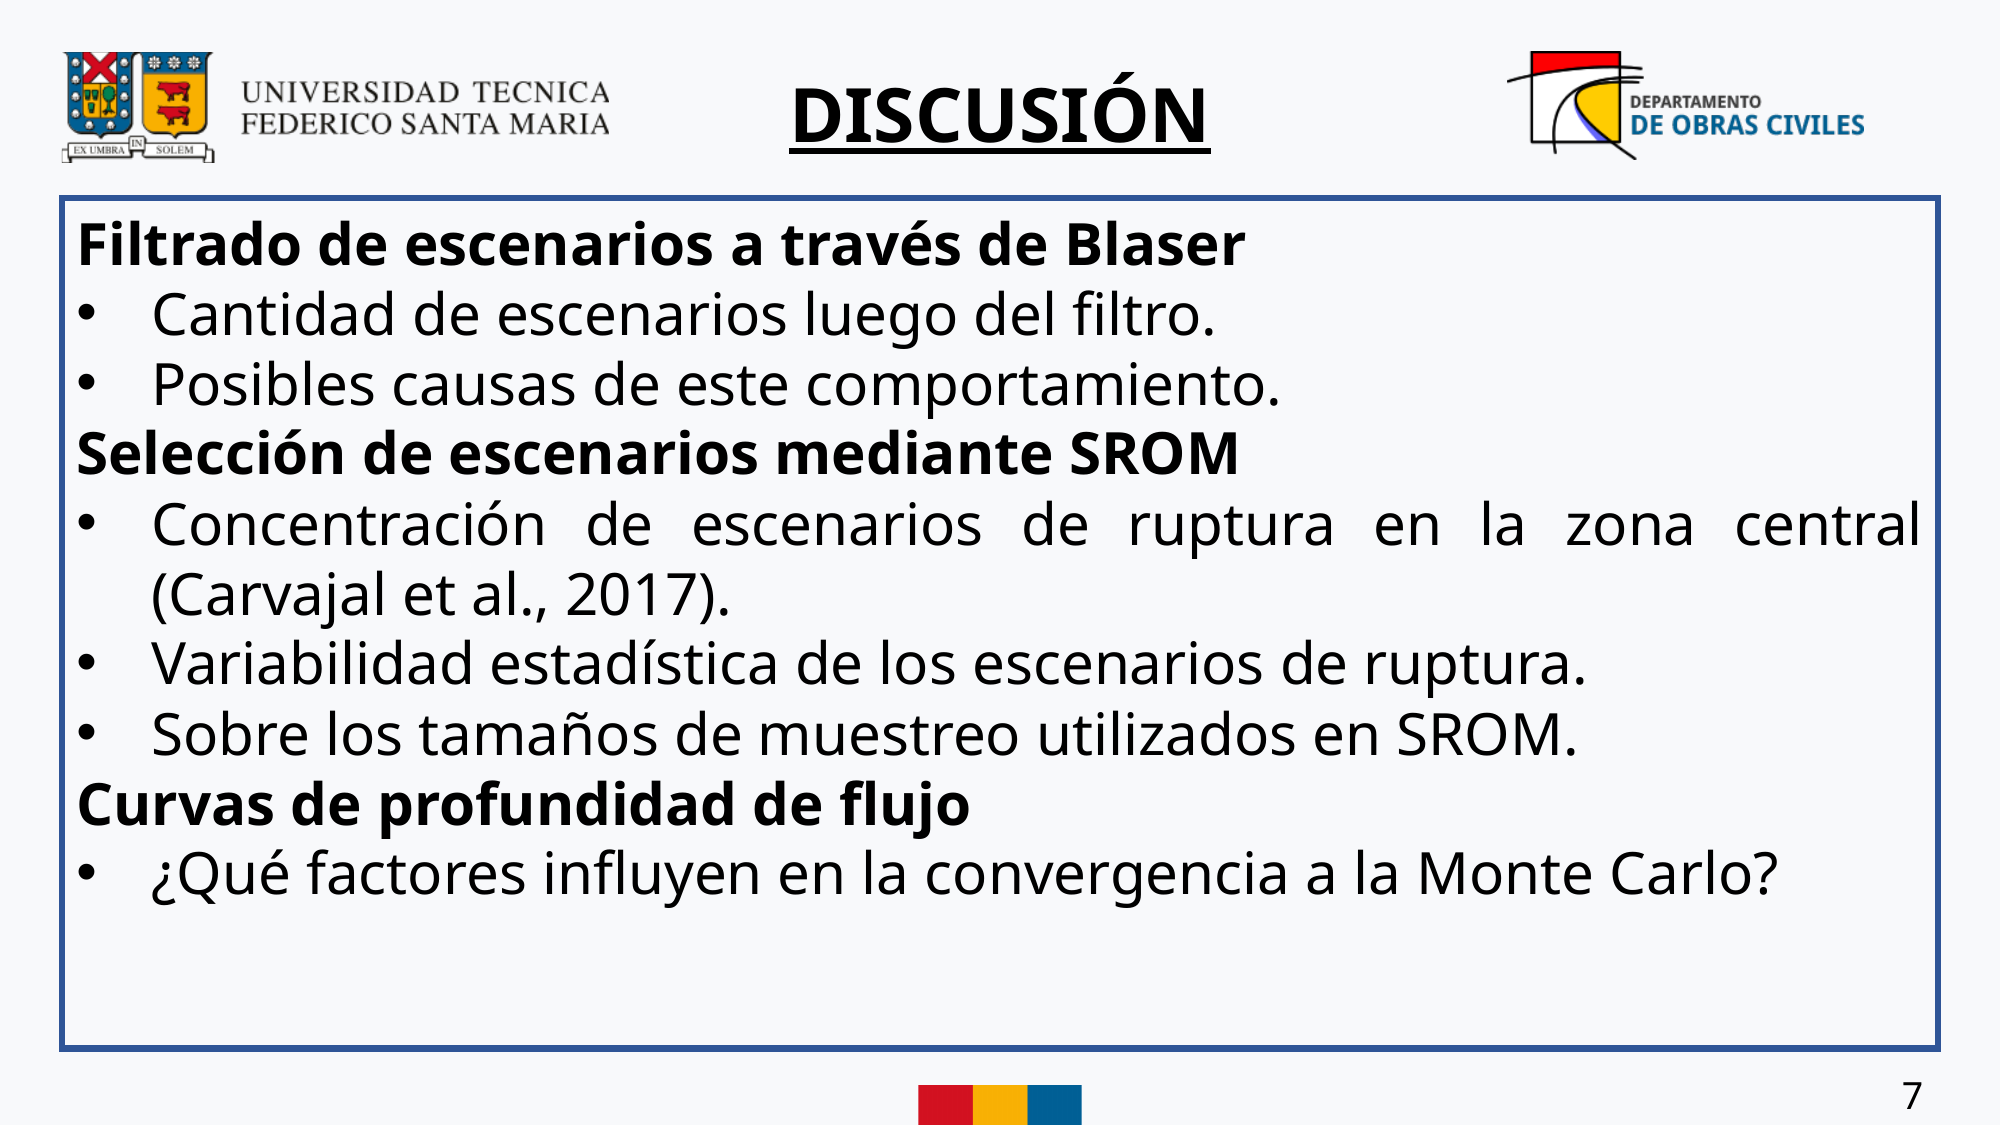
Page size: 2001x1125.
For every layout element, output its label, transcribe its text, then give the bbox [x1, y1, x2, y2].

picture [61, 51, 609, 163]
text_box 77 [1867, 1064, 1939, 1125]
text_box DISCUSIÓN [760, 70, 1240, 182]
text_box Filtrado de escenarios a través de Blaser Cantidad de escenarios luego del filtro. Posibles causas de este comportamiento. Selección de escenarios mediante SROM Concentración de escenarios de ruptura en la zona central (Carvajal et al., 2017). Variabilidad estadística de los escenarios de ruptura. Sobre los tamaños de muestreo utilizados en SROM. Curvas de profundidad de flujo ¿Qué factores influyen en la convergencia a la Monte Carlo? [61, 199, 1939, 914]
picture [918, 1085, 1082, 1125]
text_box [61, 914, 1939, 1050]
picture [1507, 51, 1939, 163]
